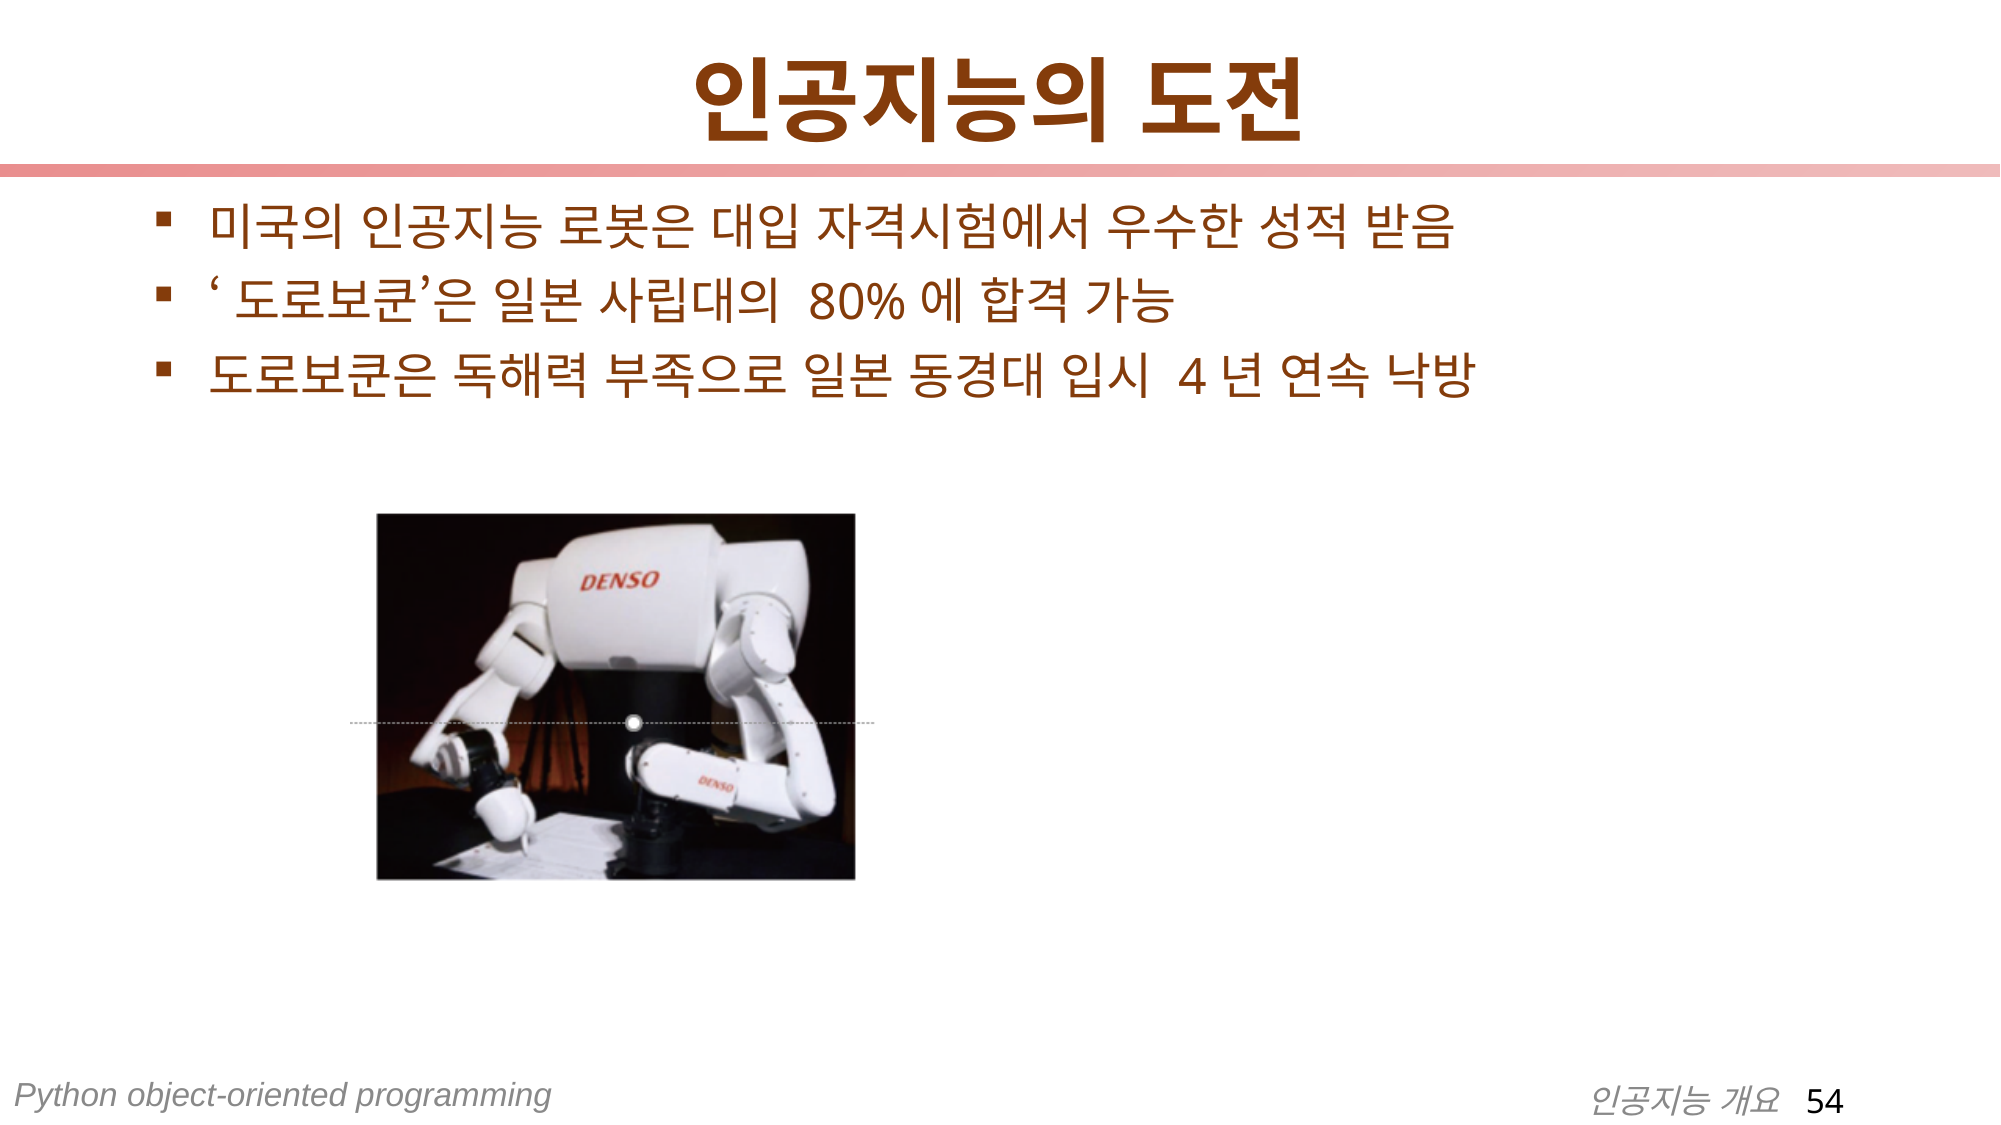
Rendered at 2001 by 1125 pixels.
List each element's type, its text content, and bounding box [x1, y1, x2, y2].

list 미국의 인공지능 로봇은 대입 자격시험에서 우수한 성적 받음 ‘도로보쿤’은 일본 사립대의 80%에 합격 가능 도로보쿤은 독해력 부족으로 일본 동경대 입시 4년 연속 낙방 [137, 194, 1863, 1070]
picture [350, 492, 876, 906]
title 인공지능의 도전 [137, 59, 1863, 151]
